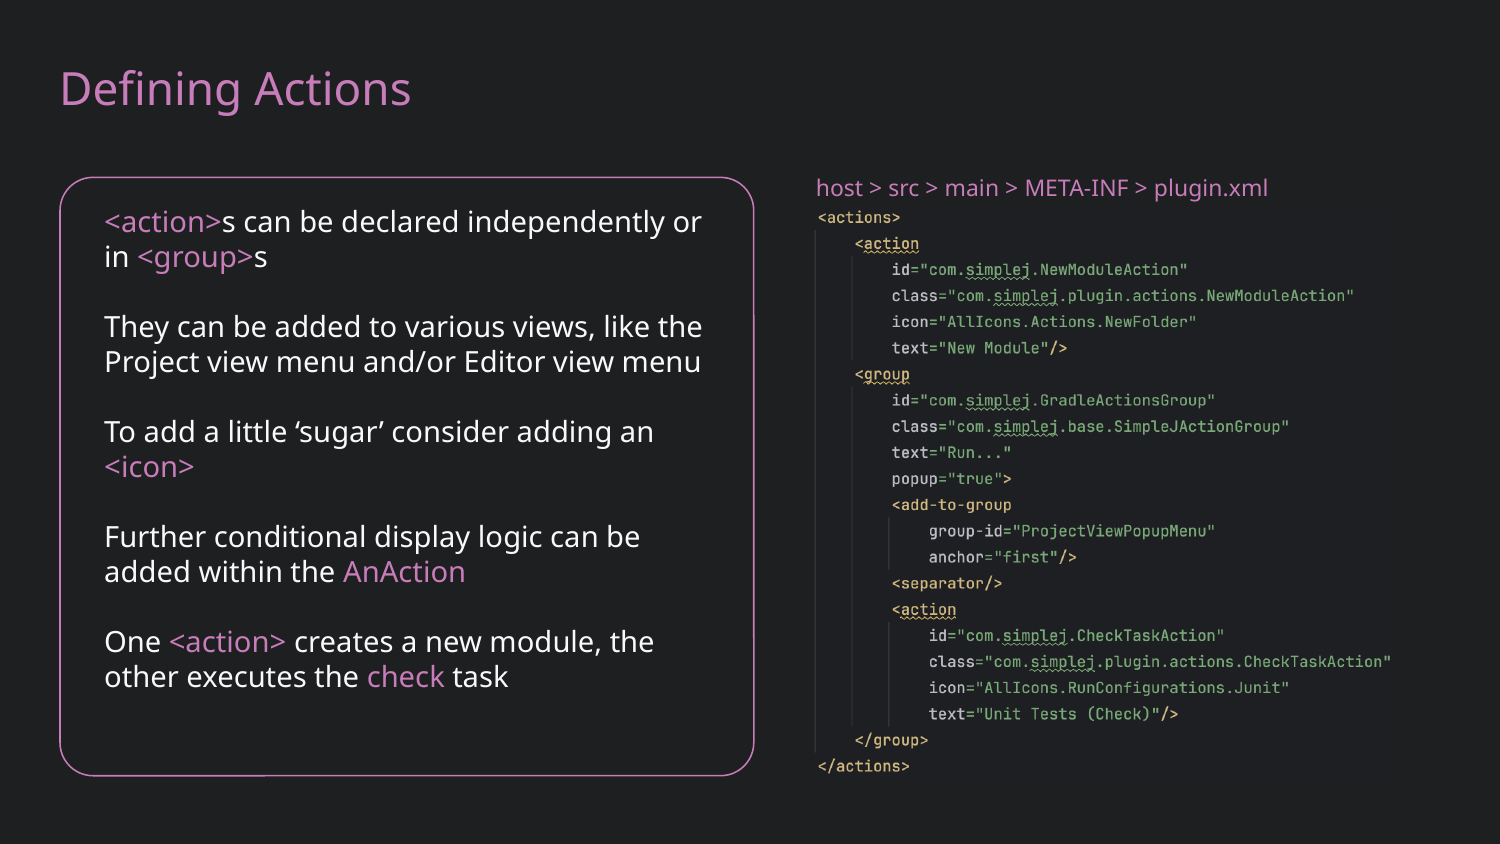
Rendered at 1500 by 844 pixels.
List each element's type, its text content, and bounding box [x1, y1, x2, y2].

text_box Defining Actions [44, 44, 1336, 141]
text_box host > src > main > META-INF > plugin.xml [800, 159, 1483, 208]
text_box [60, 177, 754, 776]
picture [811, 207, 1395, 782]
text_box <action>s can be declared independently or in <group>s They can be added to various views, like the Project view menu and/or Editor view menu To add a little ‘sugar’ consider adding an <icon> Further conditional display logic can be added within the AnAction One <action> creates a new module, the other executes the check task [89, 188, 725, 746]
